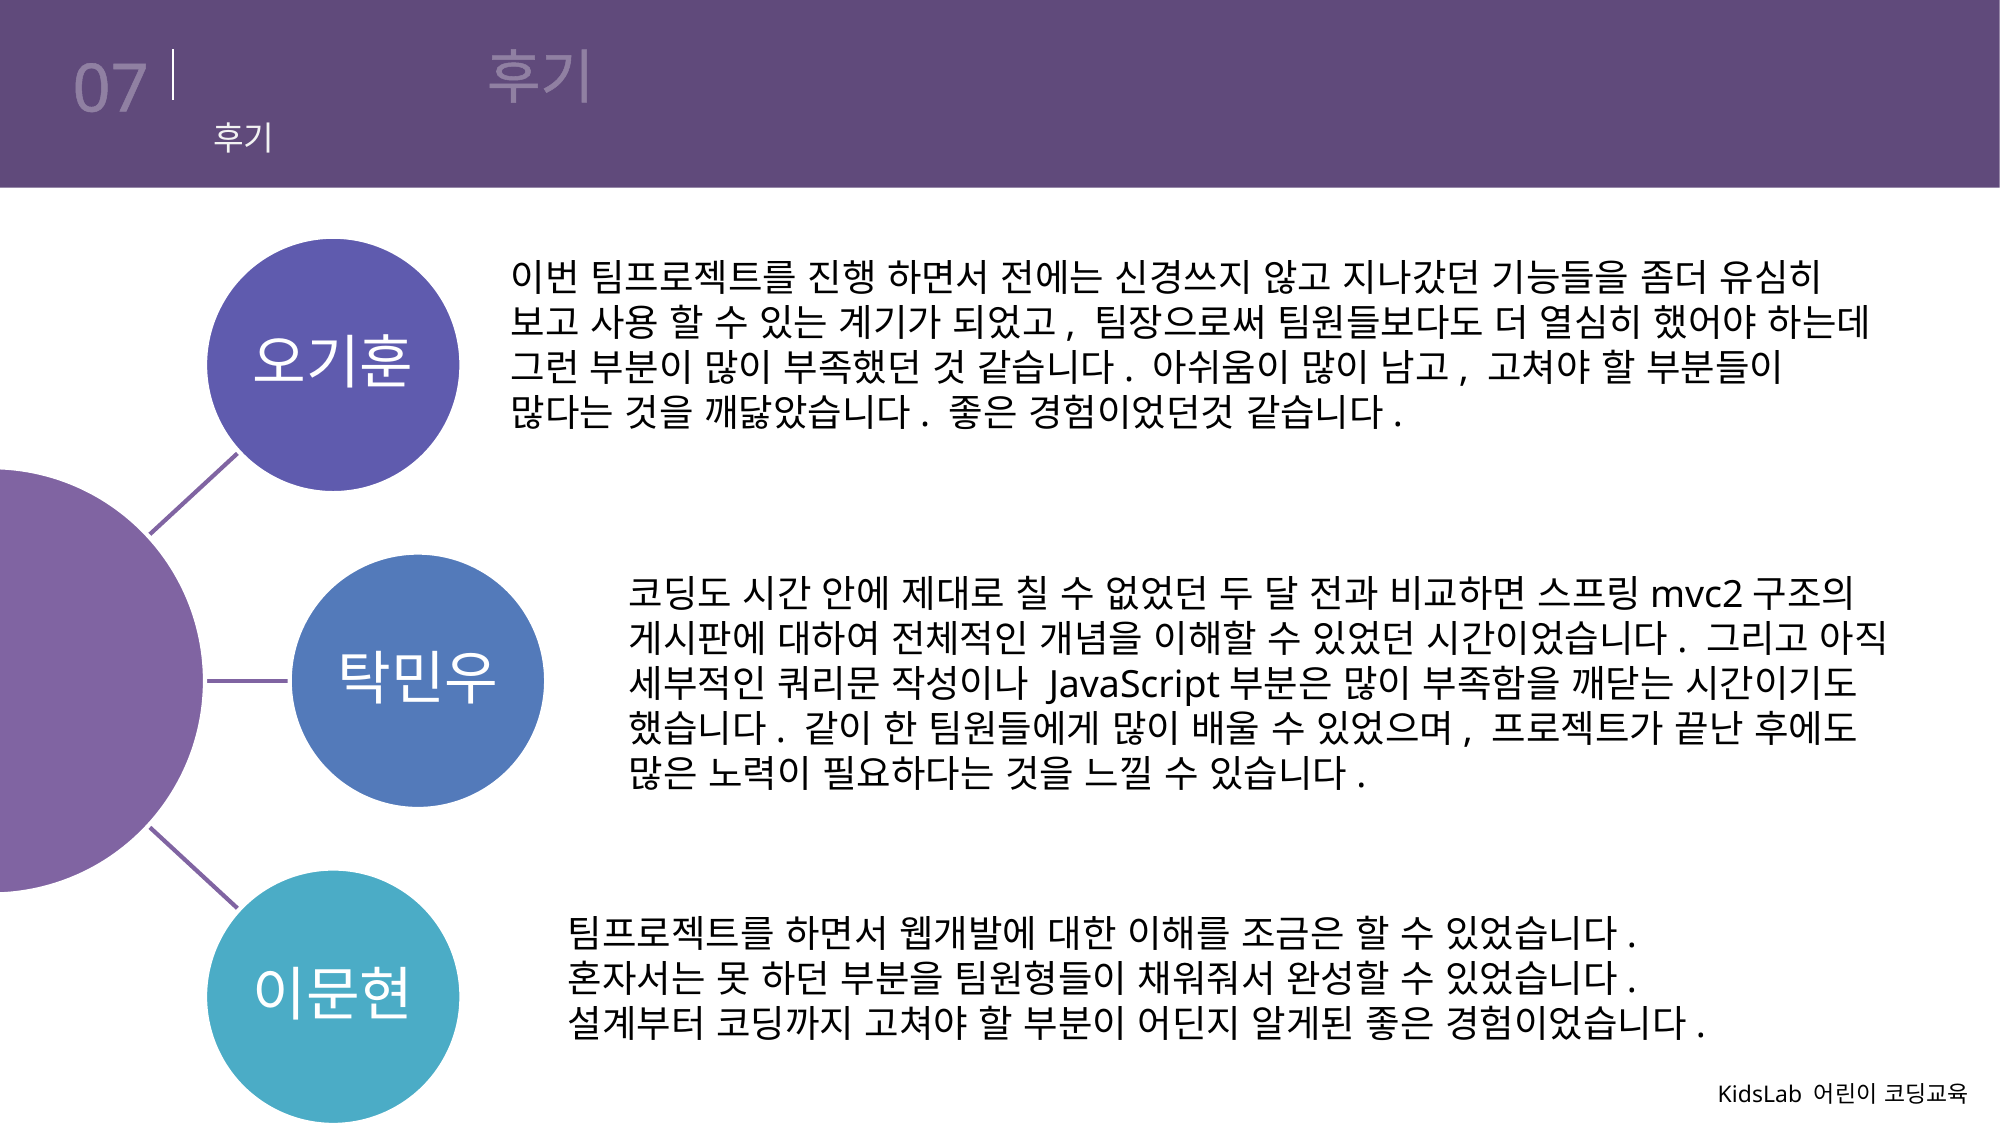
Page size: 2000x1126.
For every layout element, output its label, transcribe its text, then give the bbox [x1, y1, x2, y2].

text_box 코딩도 시간 안에 제대로 칠 수 없었던 두 달 전과 비교하면 스프링mvc2구조의 게시판에 대하여 전체적인 개념을 이해할 수 있었던 시간이었습니다. 그리고 아직 세부적인 쿼리문 작성이나 JavaScript부분은 많이 부족함을 깨닫는 시간이기도 했습니다. 같이 한 팀원들에게 많이 배울 수 있었으며, 프로젝트가 끝난 후에도 많은 노력이 필요하다는 것을 느낄 수 있습니다. [1758, 562, 1904, 803]
list 후기 [198, 118, 883, 155]
list 07 [57, 37, 199, 116]
text_box 이번 팀프로젝트를 진행 하면서 전에는 신경쓰지 않고 지나갔던 기능들을 좀더 유심히 보고 사용 할 수 있는 계기가 되었고, 팀장으로써 팀원들보다도 더 열심히 했어야 하는데 그런 부분이 많이 부족했던 것 같습니다. 아쉬움이 많이 남고, 고쳐야 할 부분들이 많다는 것을 깨닳았습니다. 좋은 경험이었던것 같습니다. [1758, 246, 1898, 441]
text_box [0, 236, 1751, 1126]
title 후기 [198, 35, 883, 114]
